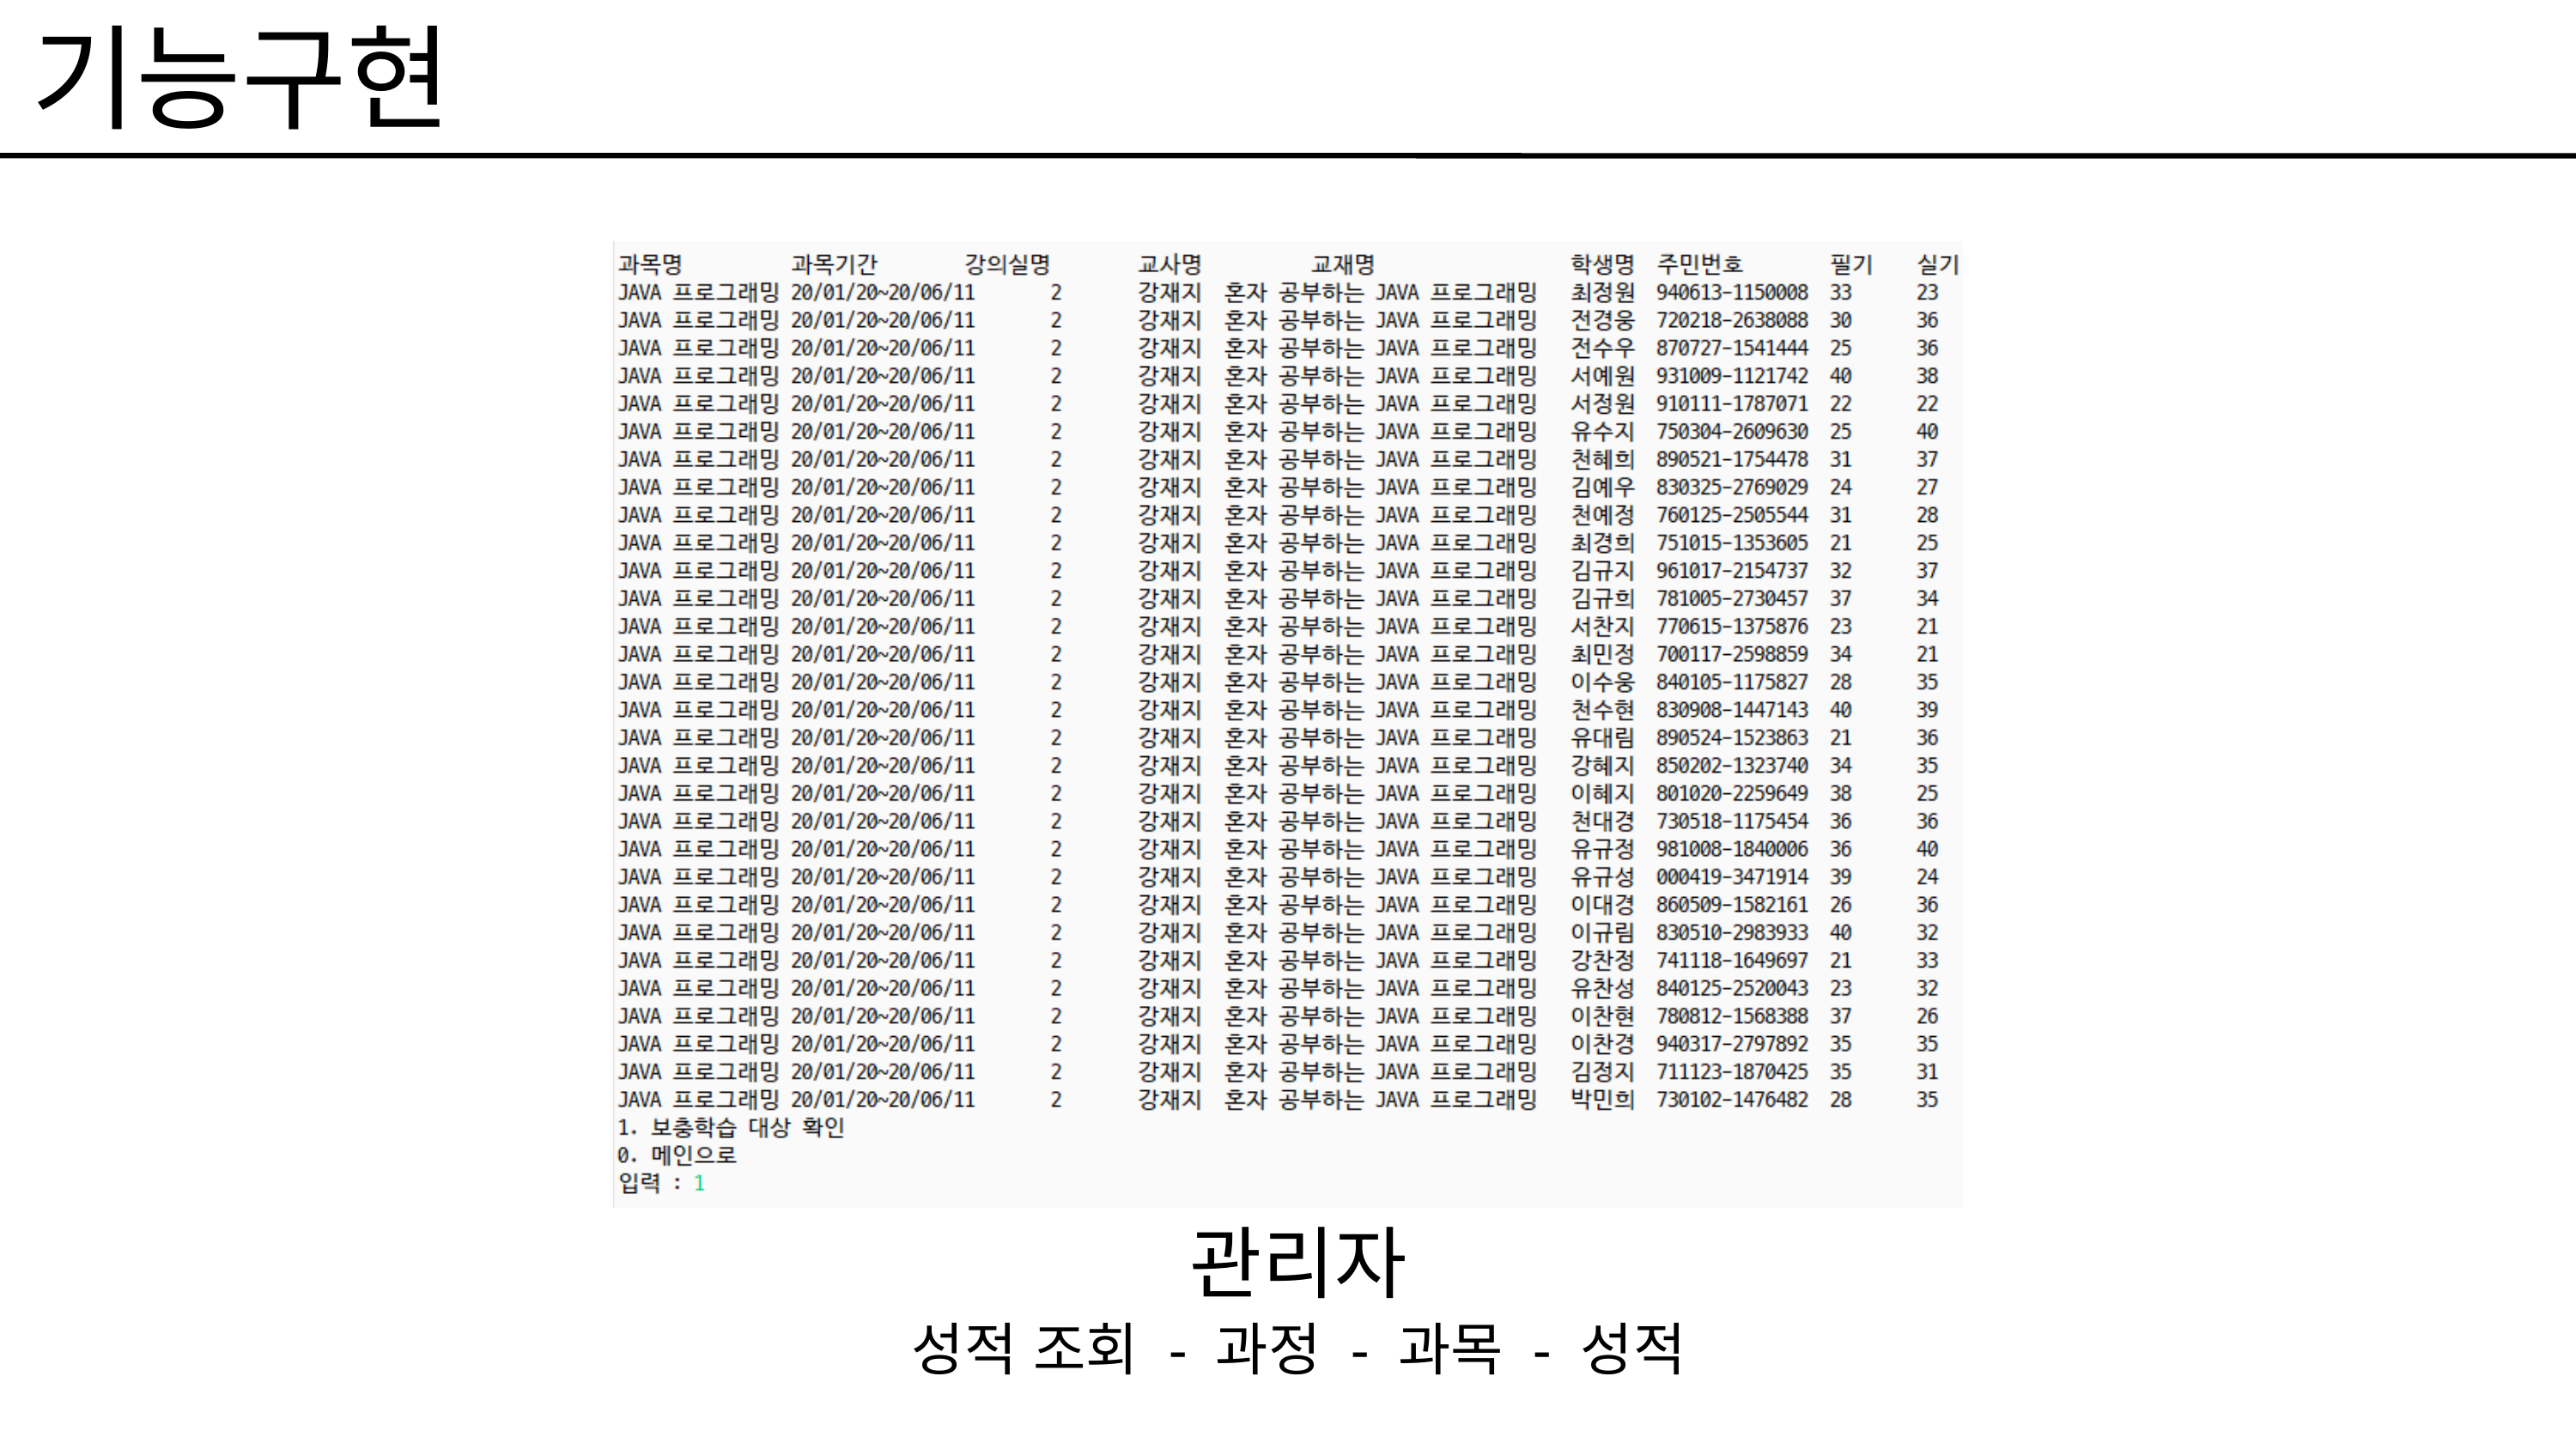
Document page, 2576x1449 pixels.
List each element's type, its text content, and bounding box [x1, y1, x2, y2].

text_box 성적 조회 - 과정 - 과목 - 성적 [858, 1306, 1740, 1401]
text_box 관리자 [975, 1216, 1622, 1286]
picture [613, 240, 1963, 1208]
text_box 기능구현 [0, 0, 483, 150]
